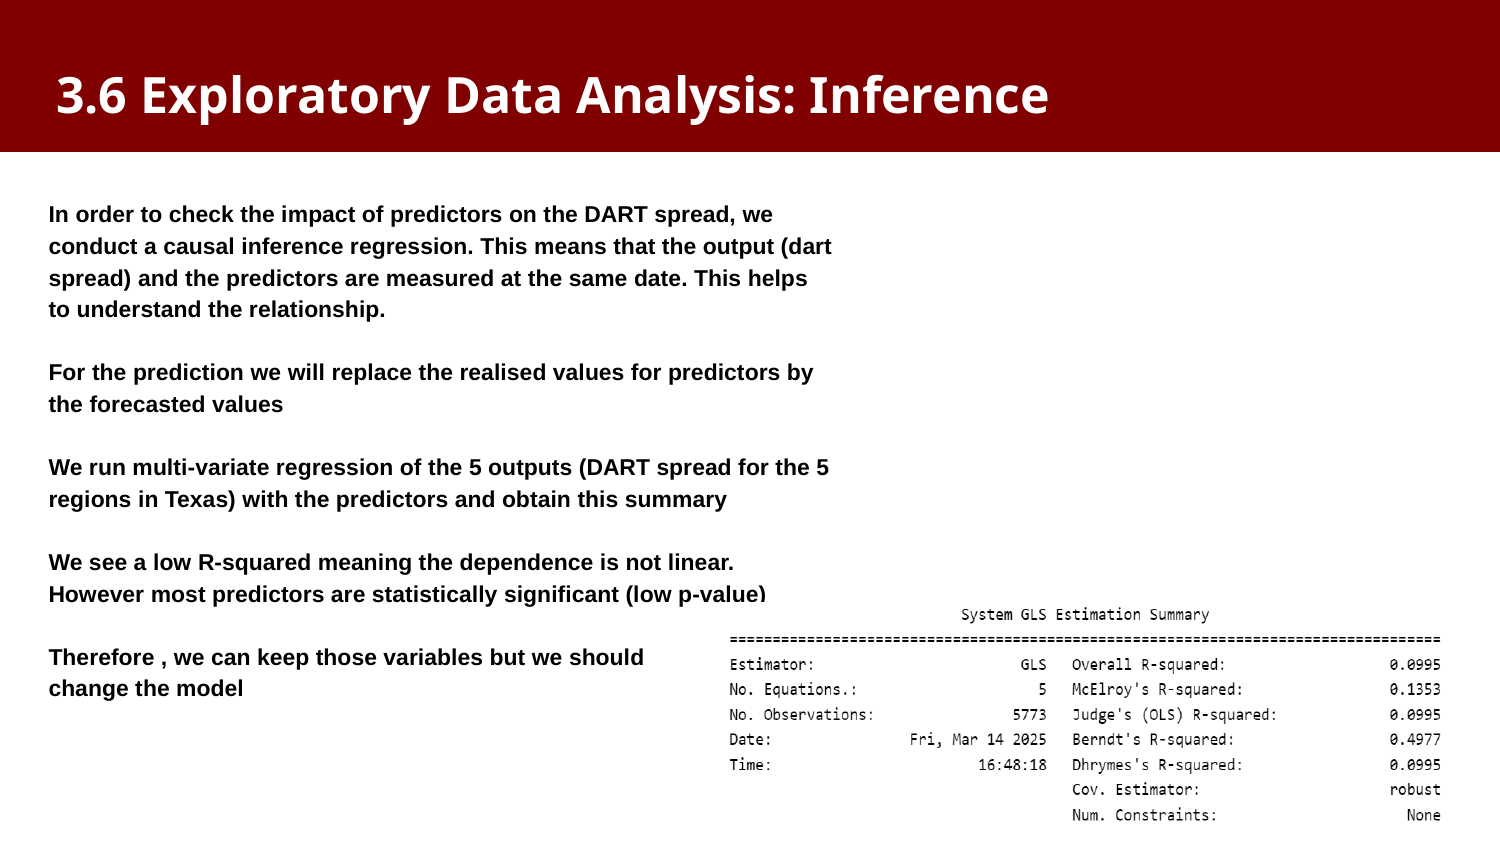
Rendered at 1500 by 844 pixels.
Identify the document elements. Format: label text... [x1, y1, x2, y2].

picture [721, 602, 1468, 821]
list In order to check the impact of predictors on the DART spread, we conduct a causal inference regression. This means that the output (dart spread) and the predictors are measured at the same date. This helps to understand the relationship. For the prediction we will replace the realised values for predictors by the forecasted values We run multi-variate regression of the 5 outputs (DART spread for the 5 regions in Texas) with the predictors and obtain this summary We see a low R-squared meaning the dependence is not linear. However most predictors are statistically significant (low p-value) Therefore , we can keep those variables but we should change the model [48, 195, 848, 821]
title 3.6 Exploratory Data Analysis: Inference [0, 0, 1500, 152]
